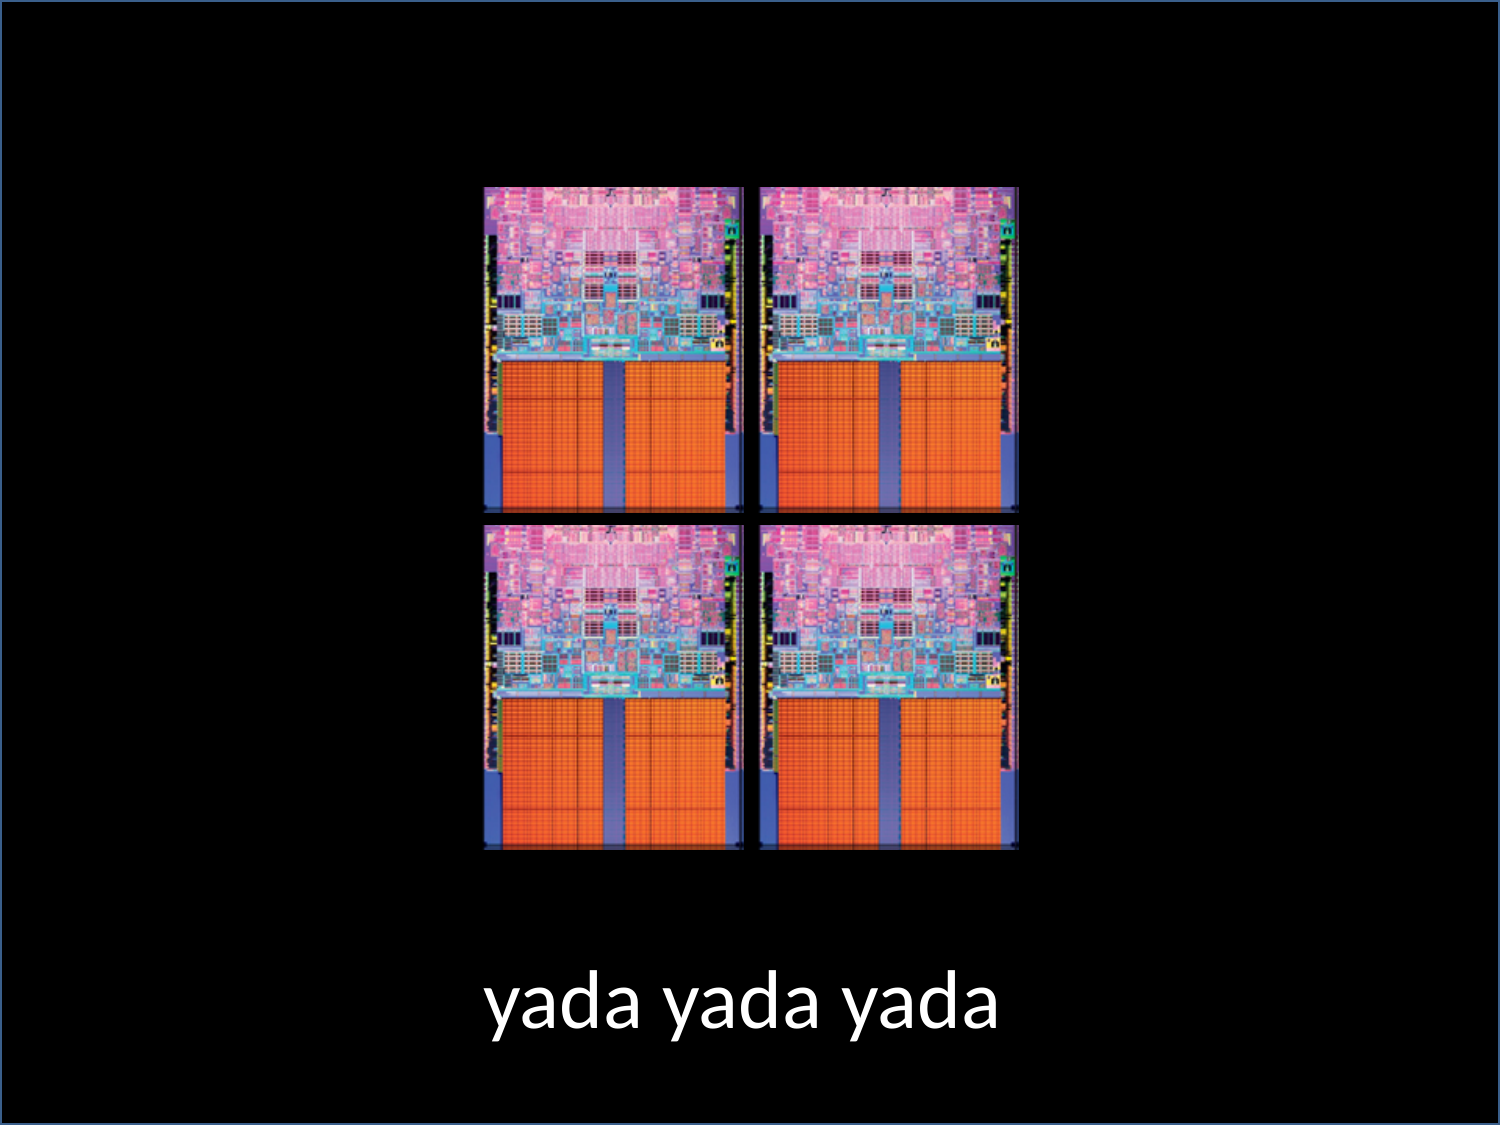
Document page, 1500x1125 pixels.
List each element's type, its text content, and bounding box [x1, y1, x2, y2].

text_box yada yada yada [270, 937, 1234, 1053]
text_box [0, 0, 1500, 1125]
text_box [480, 187, 1019, 851]
